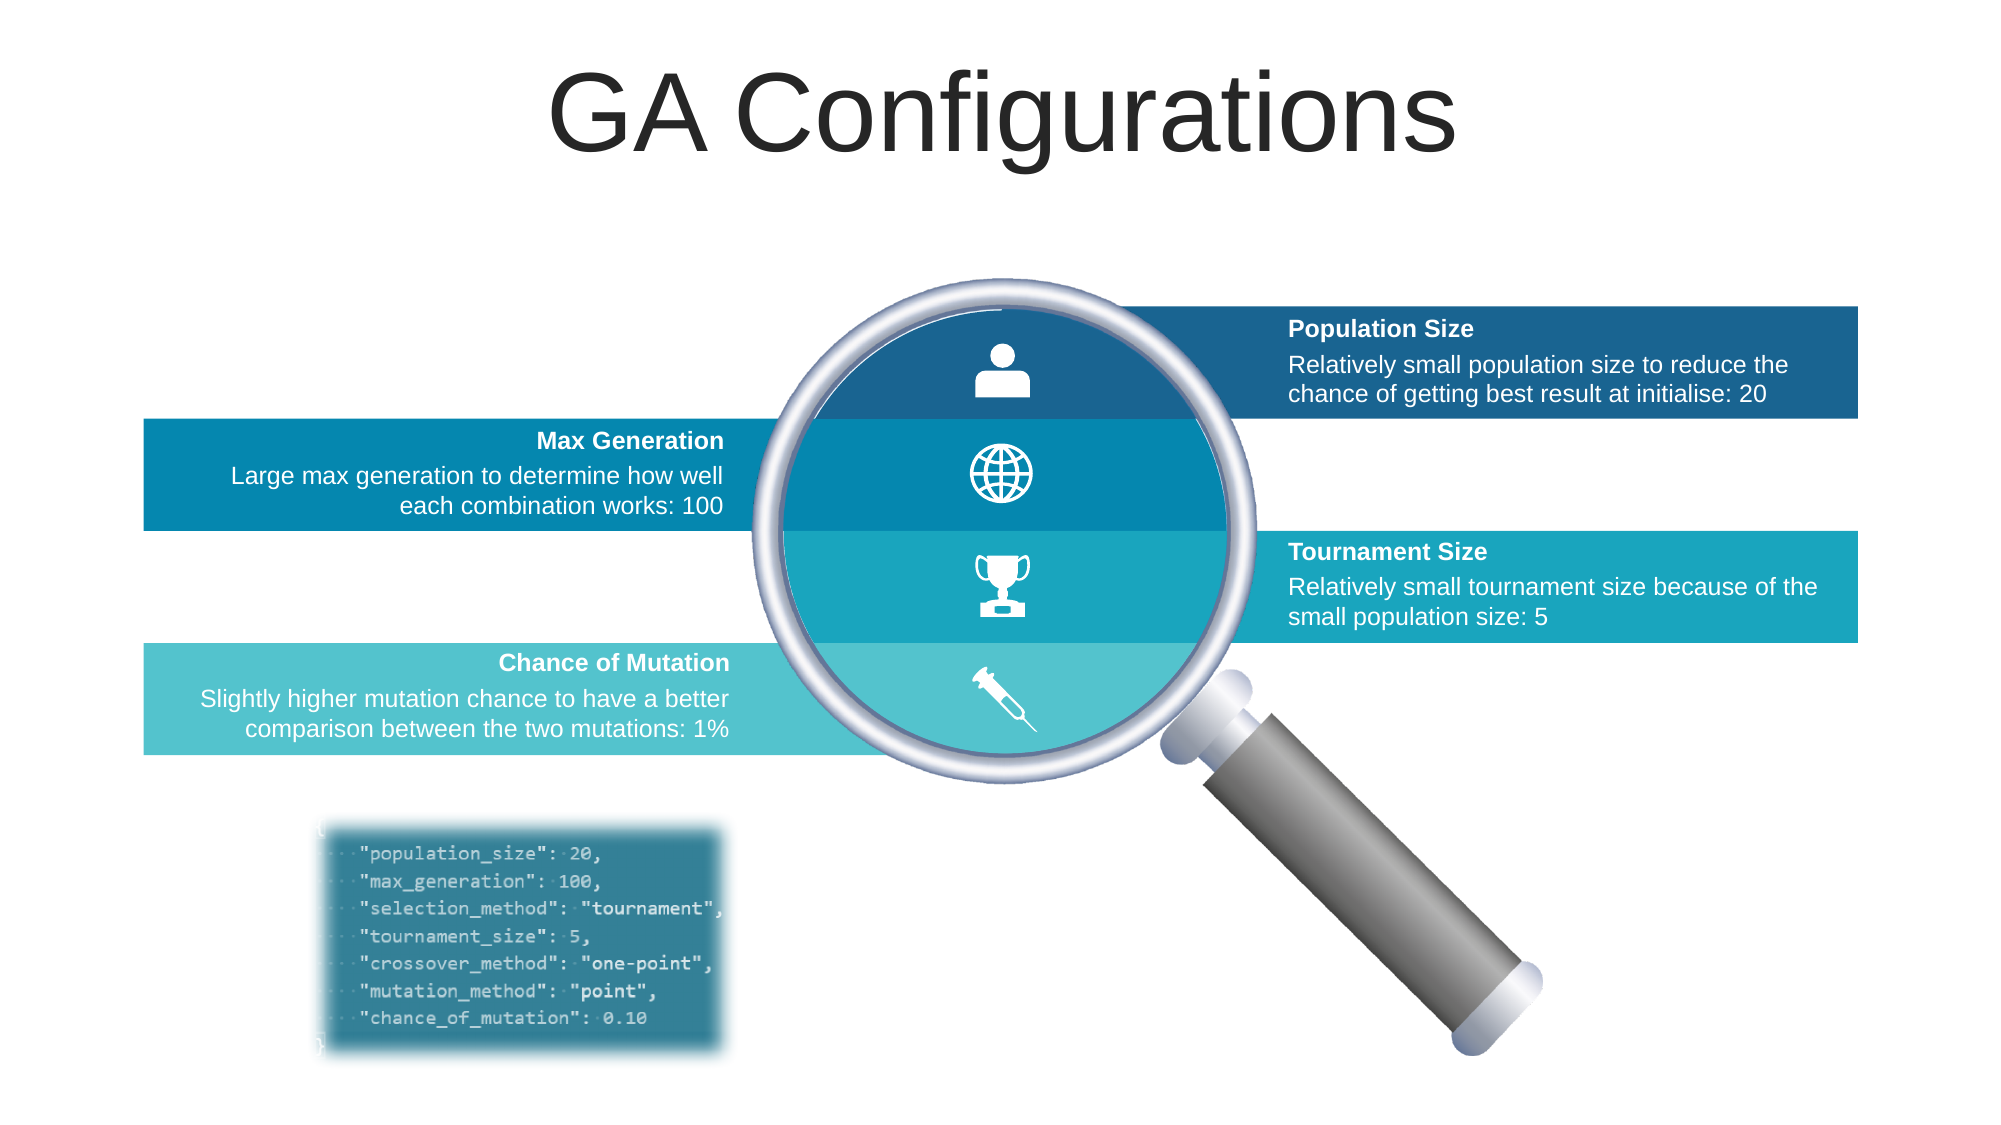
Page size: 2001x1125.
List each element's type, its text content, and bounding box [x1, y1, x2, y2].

text_box [143, 642, 750, 756]
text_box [1273, 305, 1836, 417]
text_box [1543, 530, 1859, 644]
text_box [1273, 527, 1836, 640]
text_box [169, 416, 740, 529]
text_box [783, 310, 1227, 754]
list GA Configurations [53, 55, 1952, 175]
text_box [143, 418, 750, 532]
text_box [175, 639, 746, 751]
text_box [1543, 305, 1859, 420]
picture [306, 810, 740, 1070]
picture [750, 277, 1543, 1056]
